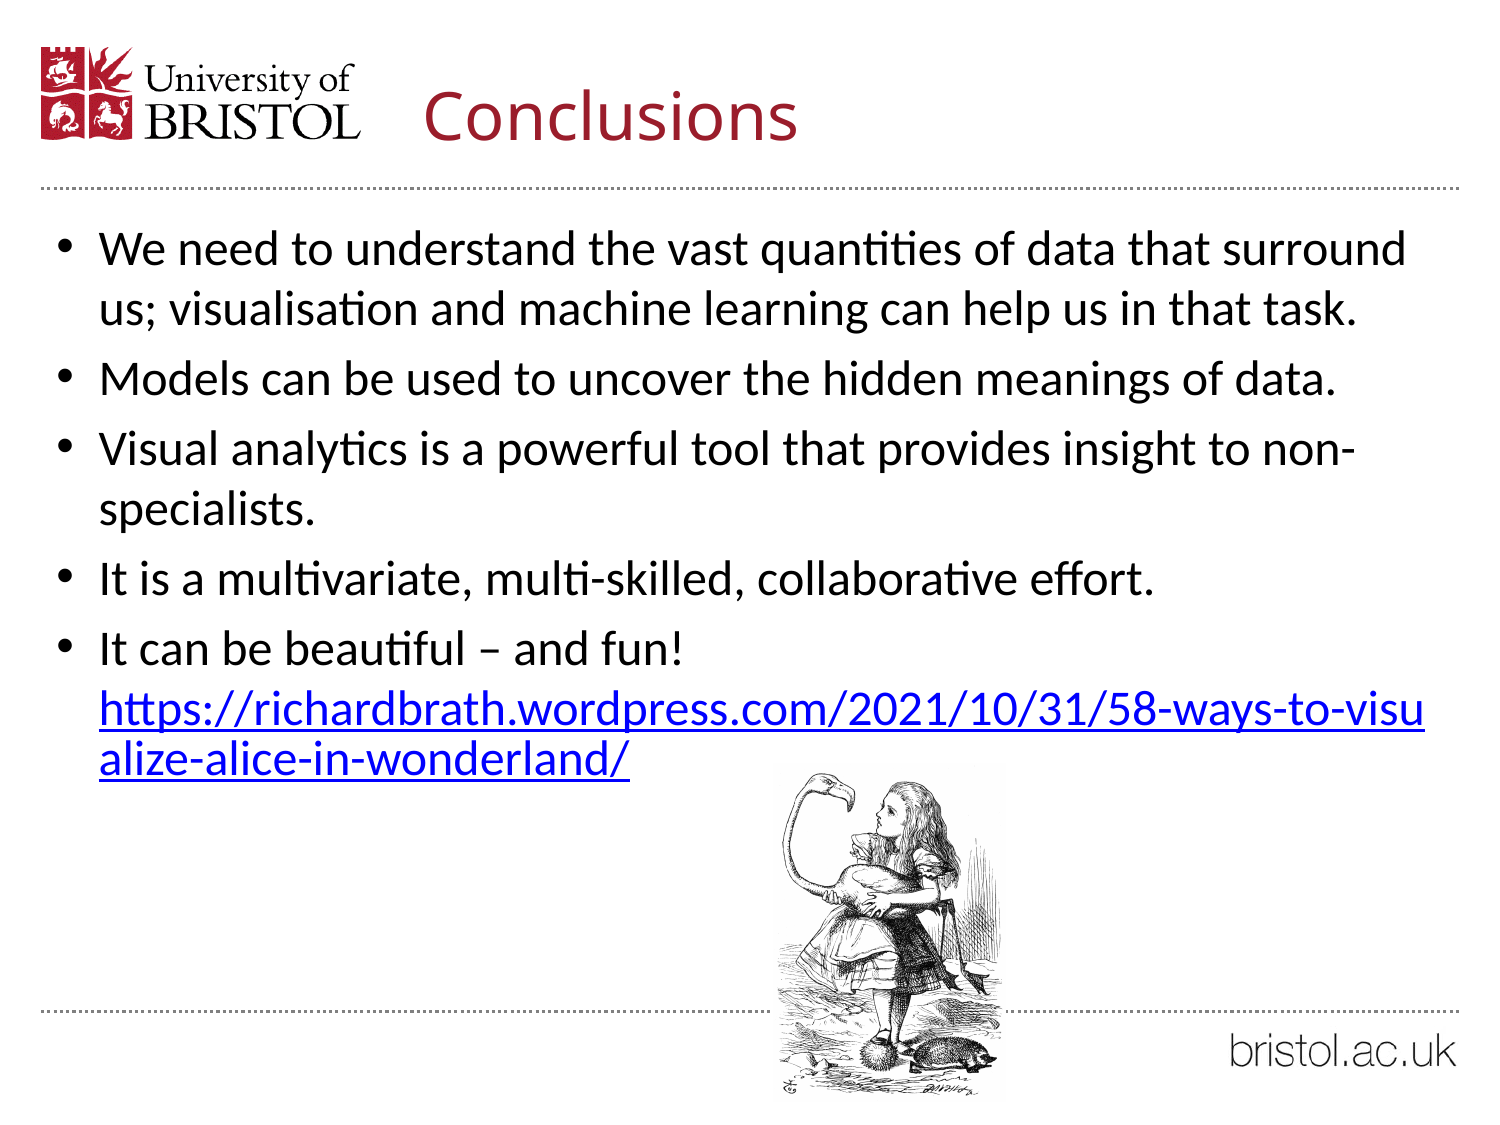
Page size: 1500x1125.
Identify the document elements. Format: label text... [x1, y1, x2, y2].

picture [773, 763, 1006, 1102]
picture [1214, 1023, 1459, 1080]
picture [41, 47, 361, 140]
list We need to understand the vast quantities of data that surround us; visualisation and machine learning can help us in that task. Models can be used to uncover the hidden meanings of data. Visual analytics is a powerful tool that provides insight to non-specialists. It is a multivariate, multi-skilled, collaborative effort. It can be beautiful – and fun! https://richardbrath.wordpress.com/2021/10/31/58-ways-to-visualize-alice-in-wonderland/ [41, 208, 1459, 958]
title Conclusions [407, 42, 1459, 161]
